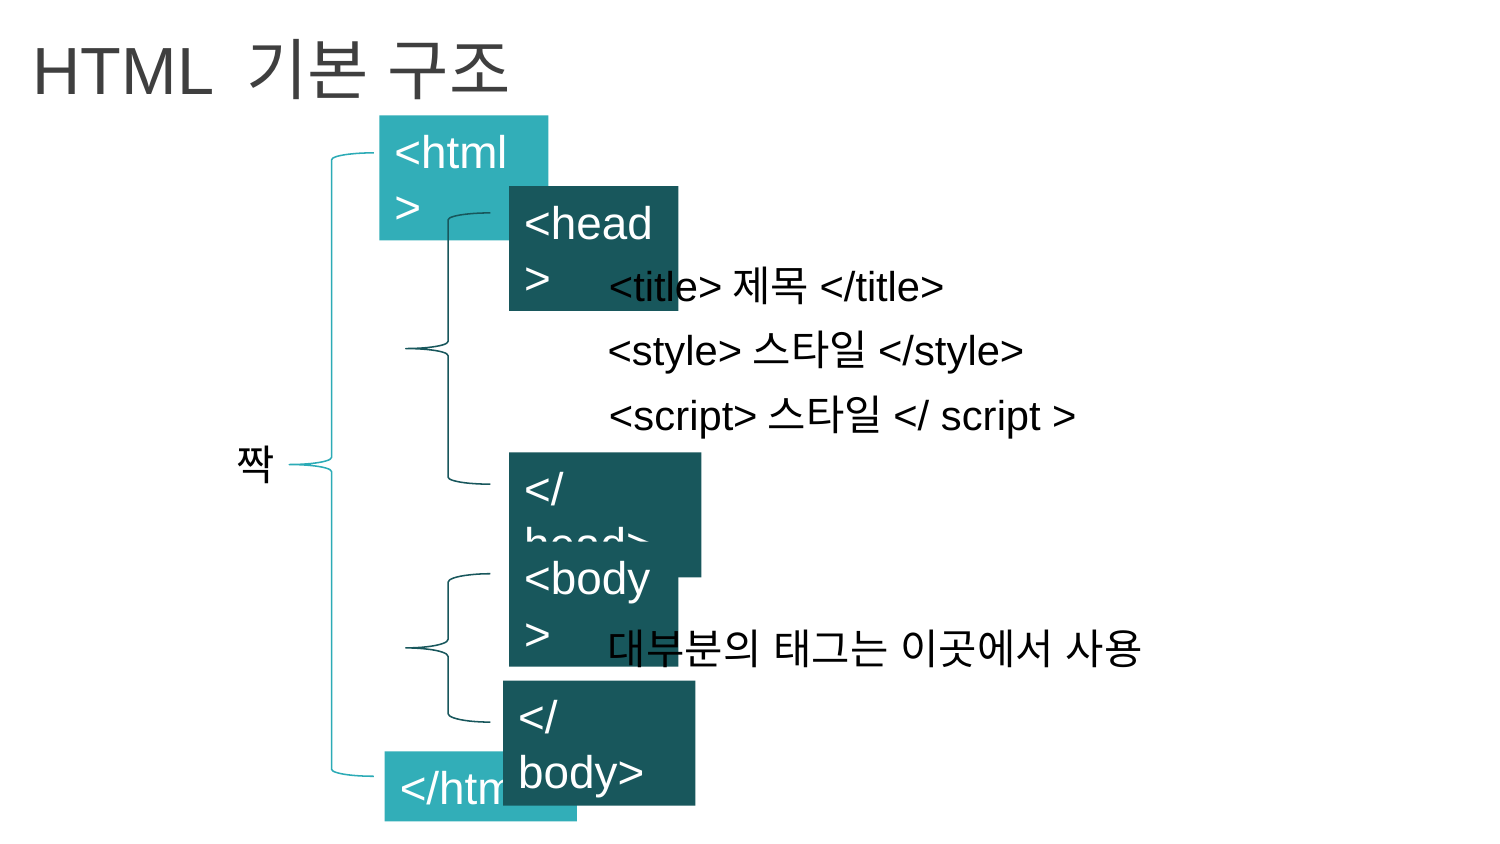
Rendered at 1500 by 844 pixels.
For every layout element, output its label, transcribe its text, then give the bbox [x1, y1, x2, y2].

text_box <body> [509, 541, 679, 667]
text_box [405, 573, 491, 723]
text_box [405, 212, 491, 485]
text_box <html> [379, 115, 549, 241]
text_box <script>스타일</ script > [593, 381, 1151, 446]
text_box <head> [509, 186, 679, 311]
text_box [294, 152, 374, 777]
list HTML 기본 구조 [17, 20, 1471, 115]
text_box </head> [509, 452, 702, 578]
text_box </html> [384, 751, 577, 822]
text_box <title>제목</title> [593, 252, 1024, 315]
text_box 짝 [221, 431, 294, 497]
text_box </body> [503, 680, 696, 806]
text_box <style>스타일</style> [592, 315, 1065, 381]
text_box 대부분의 태그는 이곳에서 사용 [592, 615, 1233, 681]
